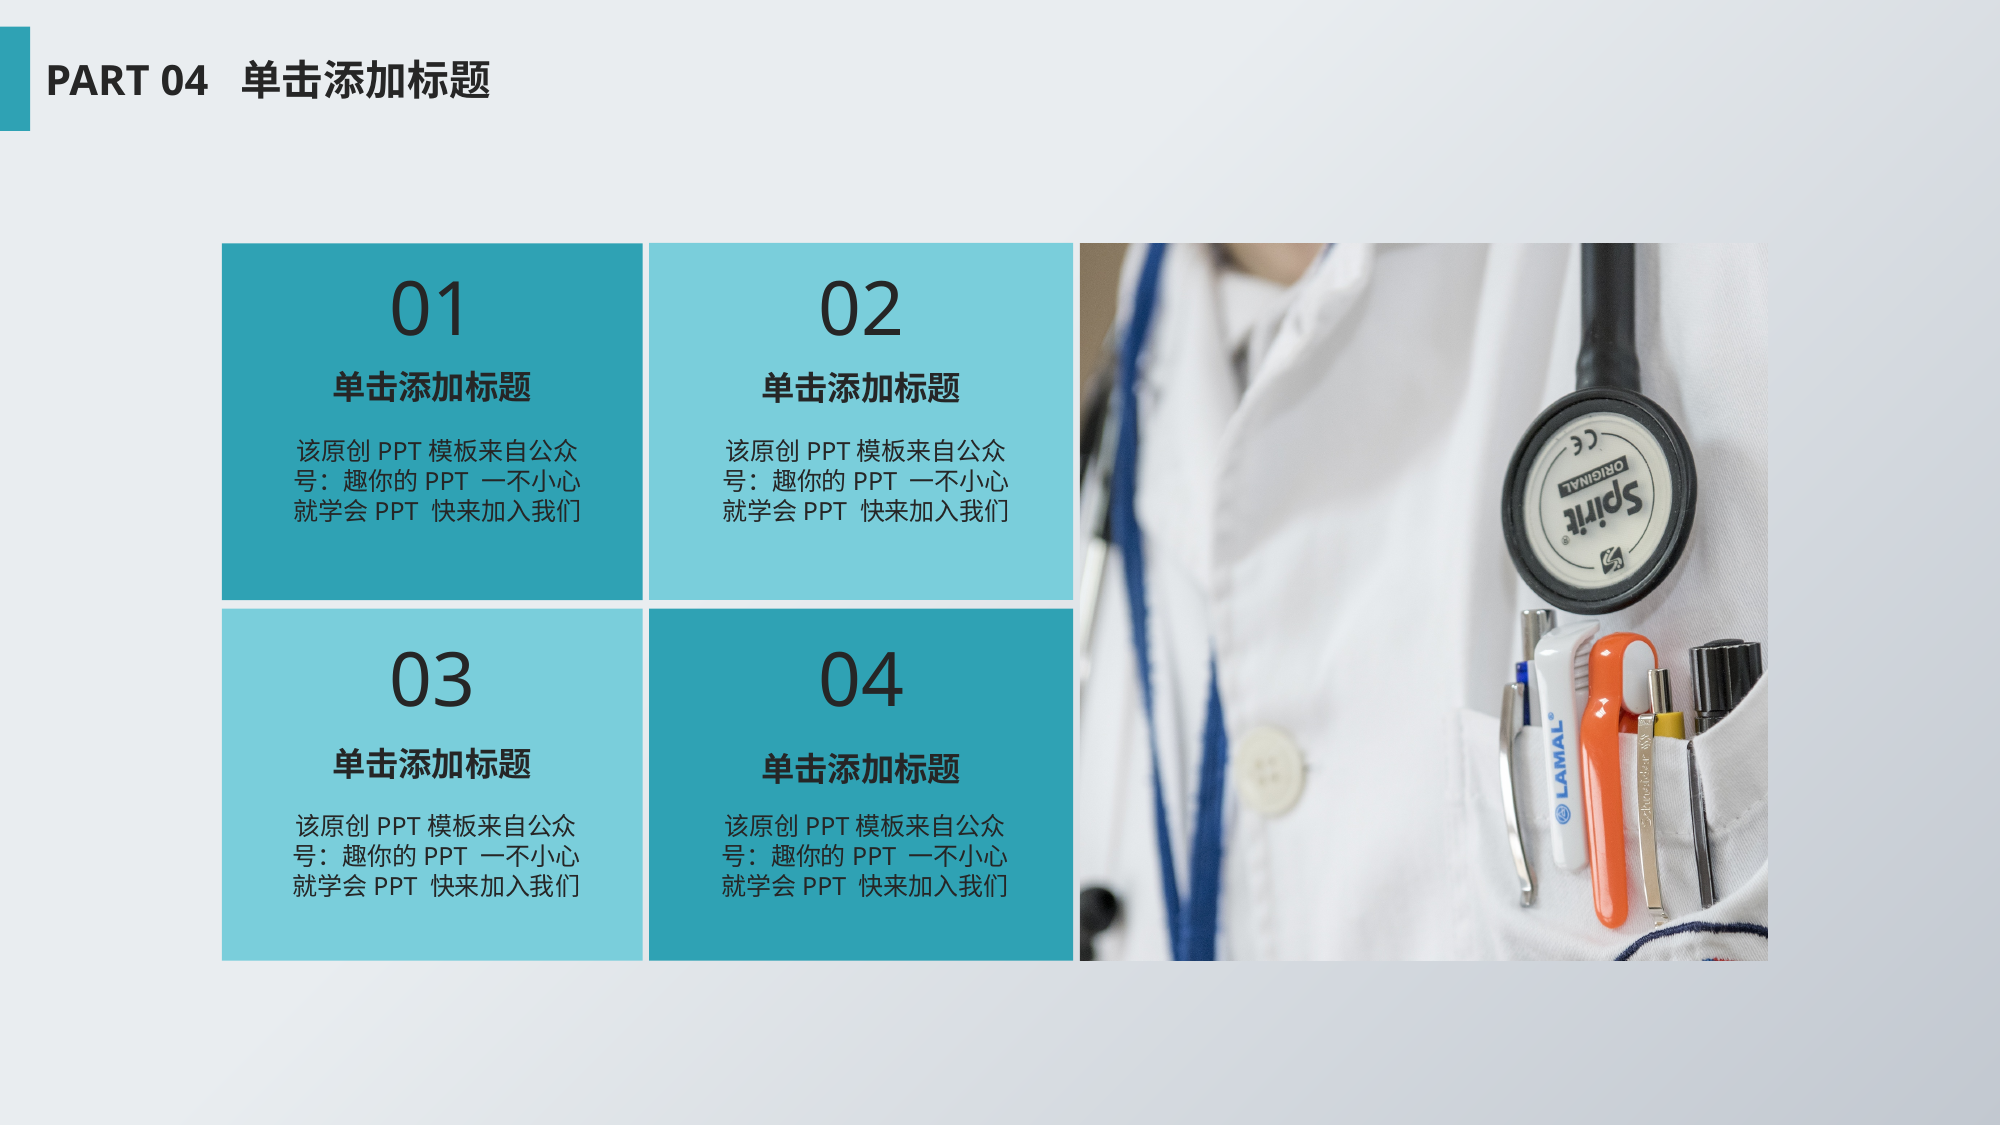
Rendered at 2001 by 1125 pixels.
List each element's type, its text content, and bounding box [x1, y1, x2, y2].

text_box 02 [771, 253, 951, 358]
text_box [221, 242, 644, 601]
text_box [0, 26, 753, 131]
text_box [648, 608, 1074, 962]
text_box 单击添加标题 [280, 359, 584, 414]
text_box 该原创PPT模板来自公众号：趣你的PPT 一不小心 就学会PPT 快来加入我们 [292, 436, 597, 525]
text_box 01 [342, 253, 522, 358]
text_box 单击添加标题 [709, 359, 1013, 415]
text_box 03 [342, 623, 522, 729]
text_box 单击添加标题 [709, 740, 1013, 796]
text_box [648, 242, 1074, 601]
text_box 该原创PPT模板来自公众号：趣你的PPT 一不小心 就学会PPT 快来加入我们 [291, 811, 596, 900]
picture [1079, 243, 1768, 961]
text_box 04 [771, 623, 951, 729]
text_box 单击添加标题 [280, 736, 584, 791]
text_box 该原创PPT模板来自公众号：趣你的PPT 一不小心 就学会PPT 快来加入我们 [721, 436, 1026, 525]
text_box 该原创PPT模板来自公众号：趣你的PPT 一不小心 就学会PPT 快来加入我们 [720, 811, 1025, 900]
text_box [221, 608, 644, 962]
